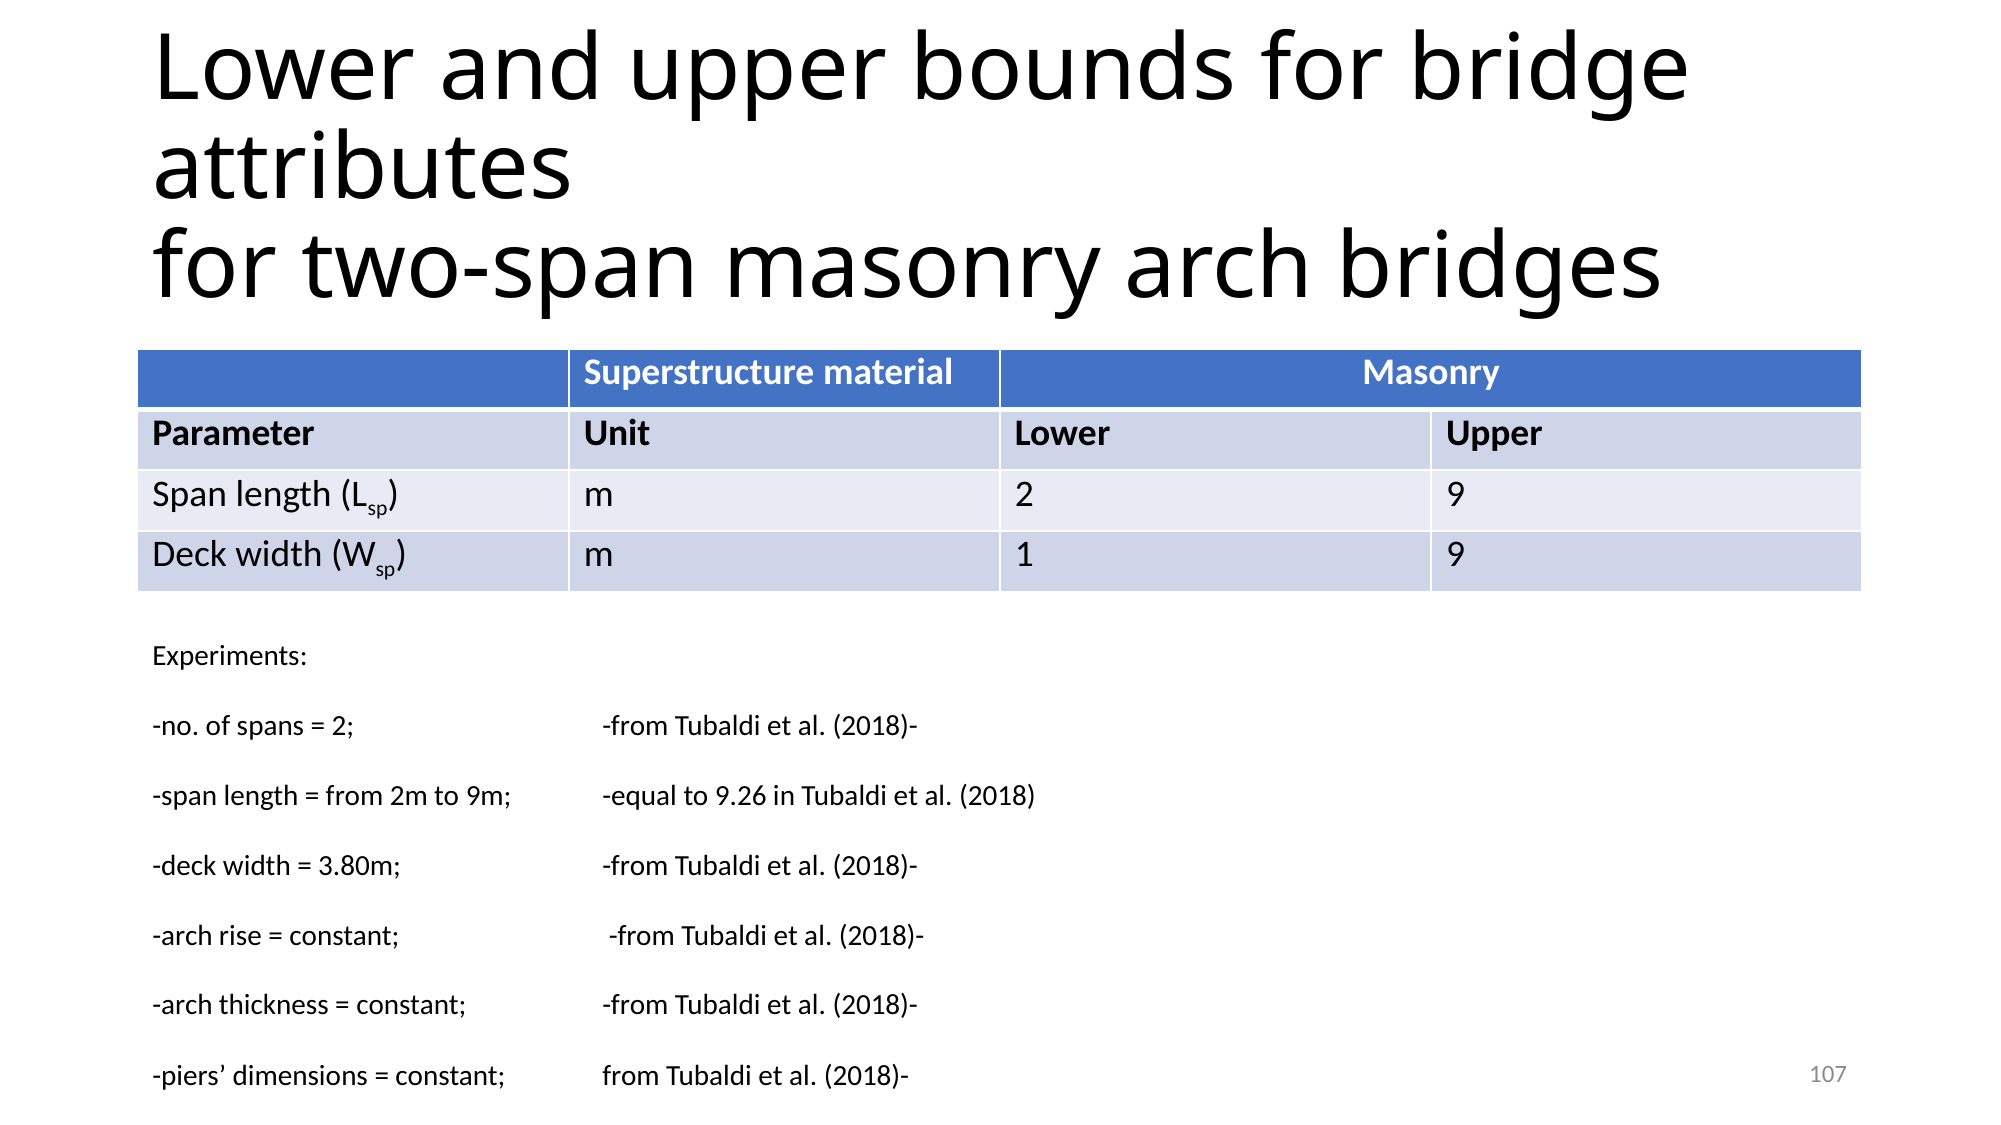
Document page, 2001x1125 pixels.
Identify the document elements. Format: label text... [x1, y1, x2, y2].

table_header [138, 350, 568, 407]
table_cell Lower [1001, 412, 1430, 469]
title Lower and upper bounds for bridge attributes for two-span masonry arch bridges [137, 59, 1863, 278]
table_cell m [570, 532, 999, 591]
table_cell Span length (Lsp) [138, 471, 568, 530]
table_cell 2 [1001, 471, 1430, 530]
table_cell 1 [1001, 532, 1430, 591]
table_cell Upper [1432, 412, 1861, 469]
slide_number 107 [1412, 1042, 1863, 1103]
table_cell Parameter [138, 412, 568, 469]
table_header Masonry [1001, 350, 1861, 407]
table_cell 9 [1432, 532, 1861, 591]
text_box Experiments: -no. of spans = 2; -from Tubaldi et al. (2018)- -span length = from 2m to 9m; -equal to 9.26 in Tubaldi et al. (2018) -deck width = 3.80m; -from Tubaldi et al. (2018)- -arch rise = constant; -from Tubaldi et al. (2018)- -arch thickness = constant; -from Tubaldi et al. (2018)- -piers’ dimensions = constant; from Tubaldi et al. (2018)- [137, 628, 1832, 1099]
table_header Superstructure material [570, 350, 999, 407]
table_cell Unit [570, 412, 999, 469]
table_cell Deck width (Wsp) [138, 532, 568, 591]
table_cell 9 [1432, 471, 1861, 530]
table_cell m [570, 471, 999, 530]
